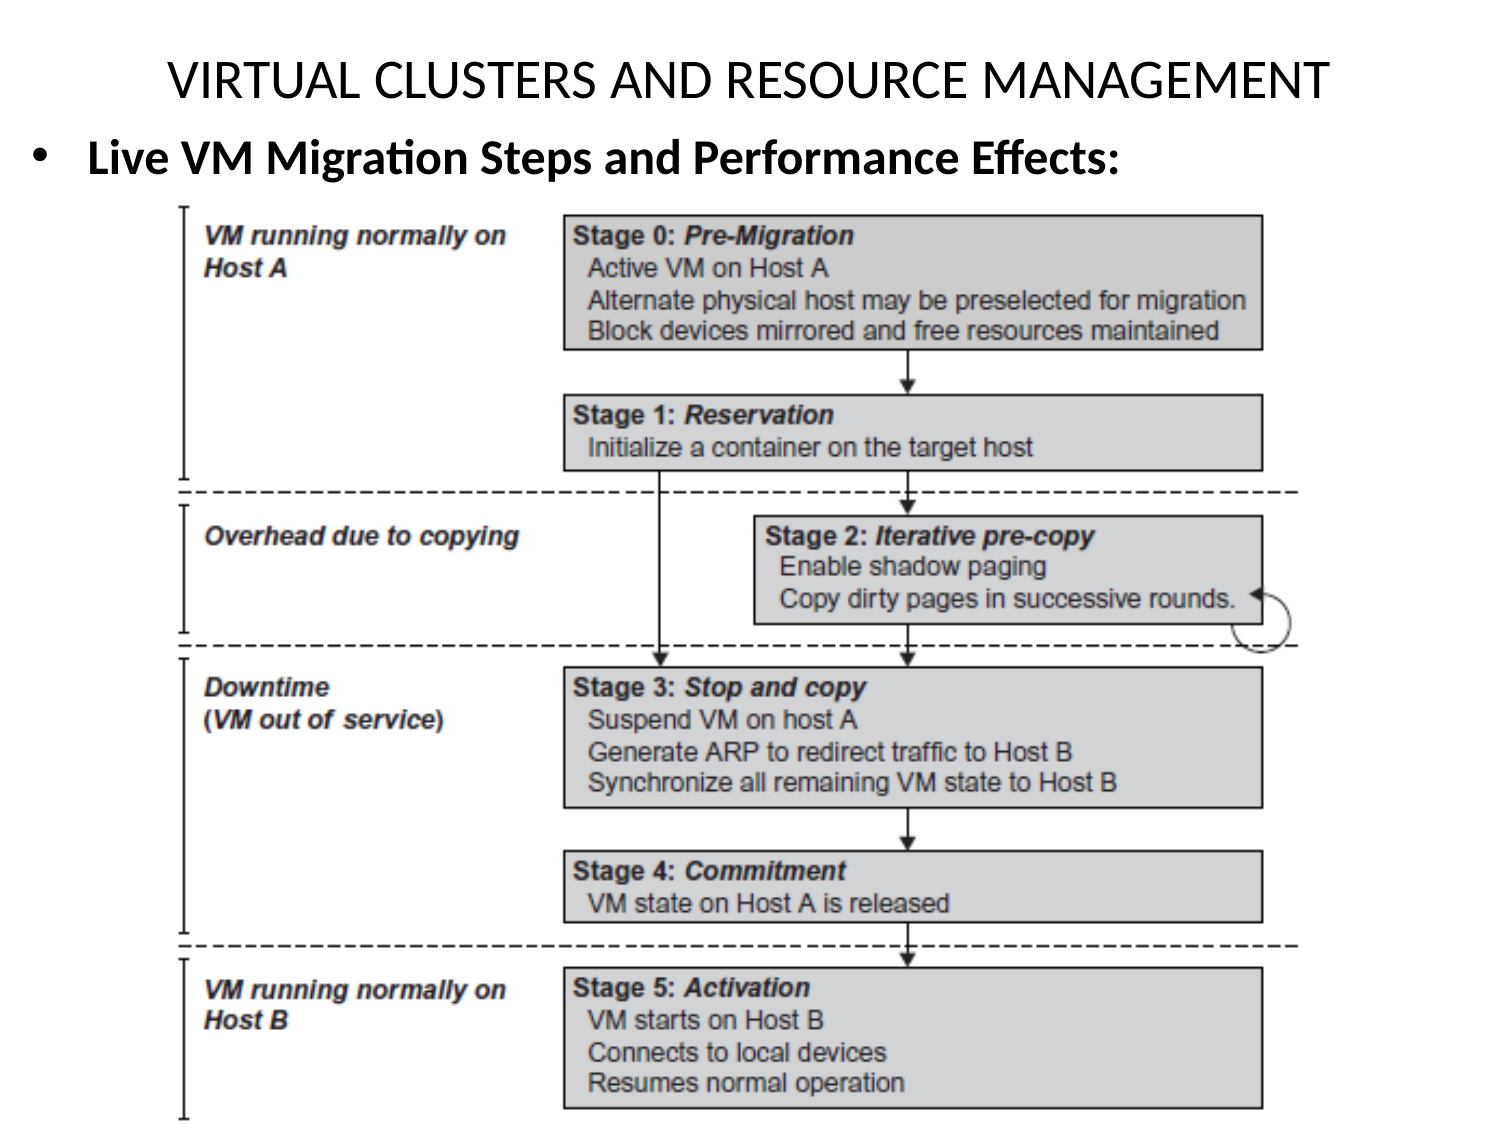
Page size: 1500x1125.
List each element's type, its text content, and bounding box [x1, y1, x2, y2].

picture [163, 187, 1305, 1125]
title VIRTUAL CLUSTERS AND RESOURCE MANAGEMENT [75, 11, 1425, 117]
list Live VM Migration Steps and Performance Effects: [16, 117, 1442, 994]
